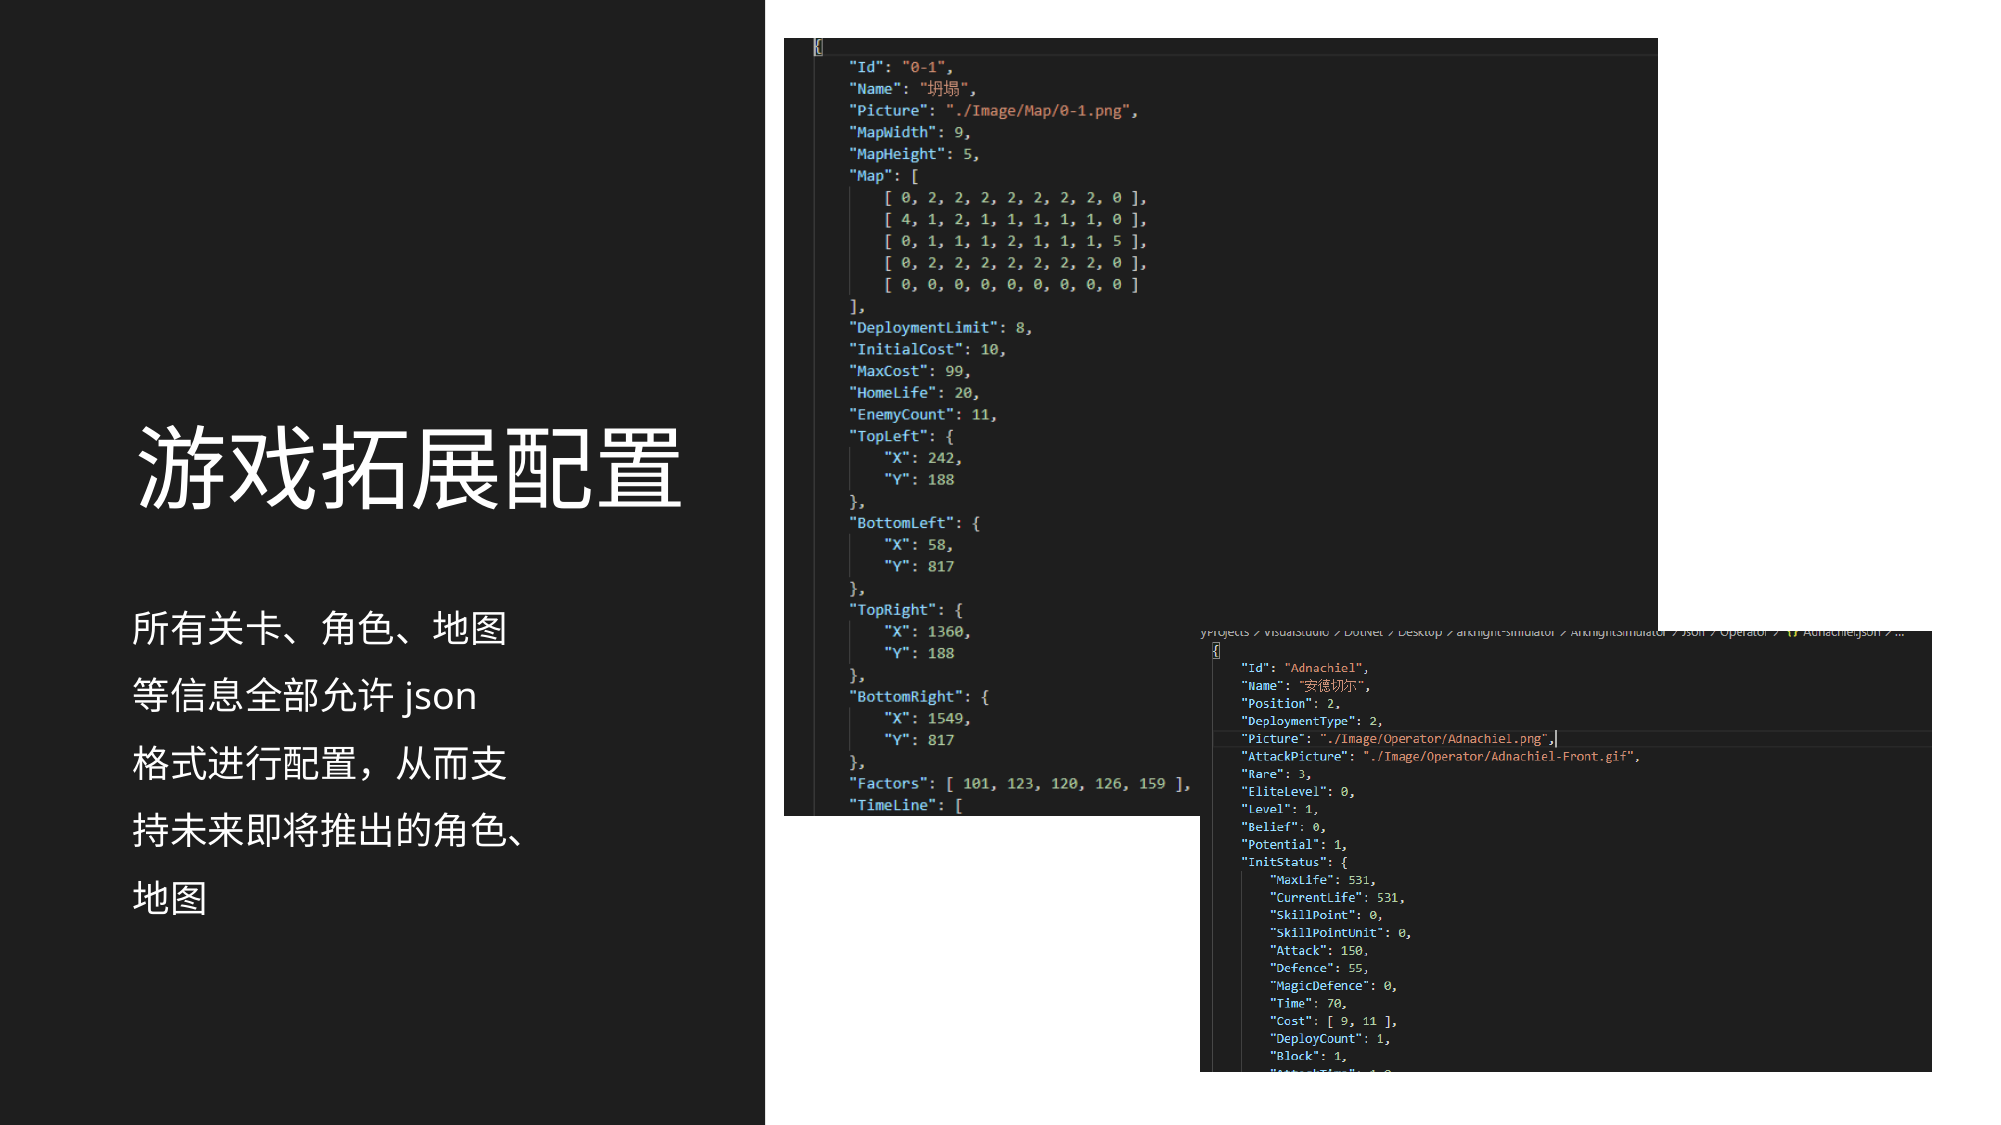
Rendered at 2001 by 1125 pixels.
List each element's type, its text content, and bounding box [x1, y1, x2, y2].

text_box [0, 0, 766, 1125]
picture [784, 38, 1932, 1072]
text_box 游戏拓展配置 [128, 403, 694, 529]
text_box 所有关卡、角色、地图等信息全部允许json格式进行配置，从而支持未来即将推出的角色、地图 [125, 574, 531, 928]
